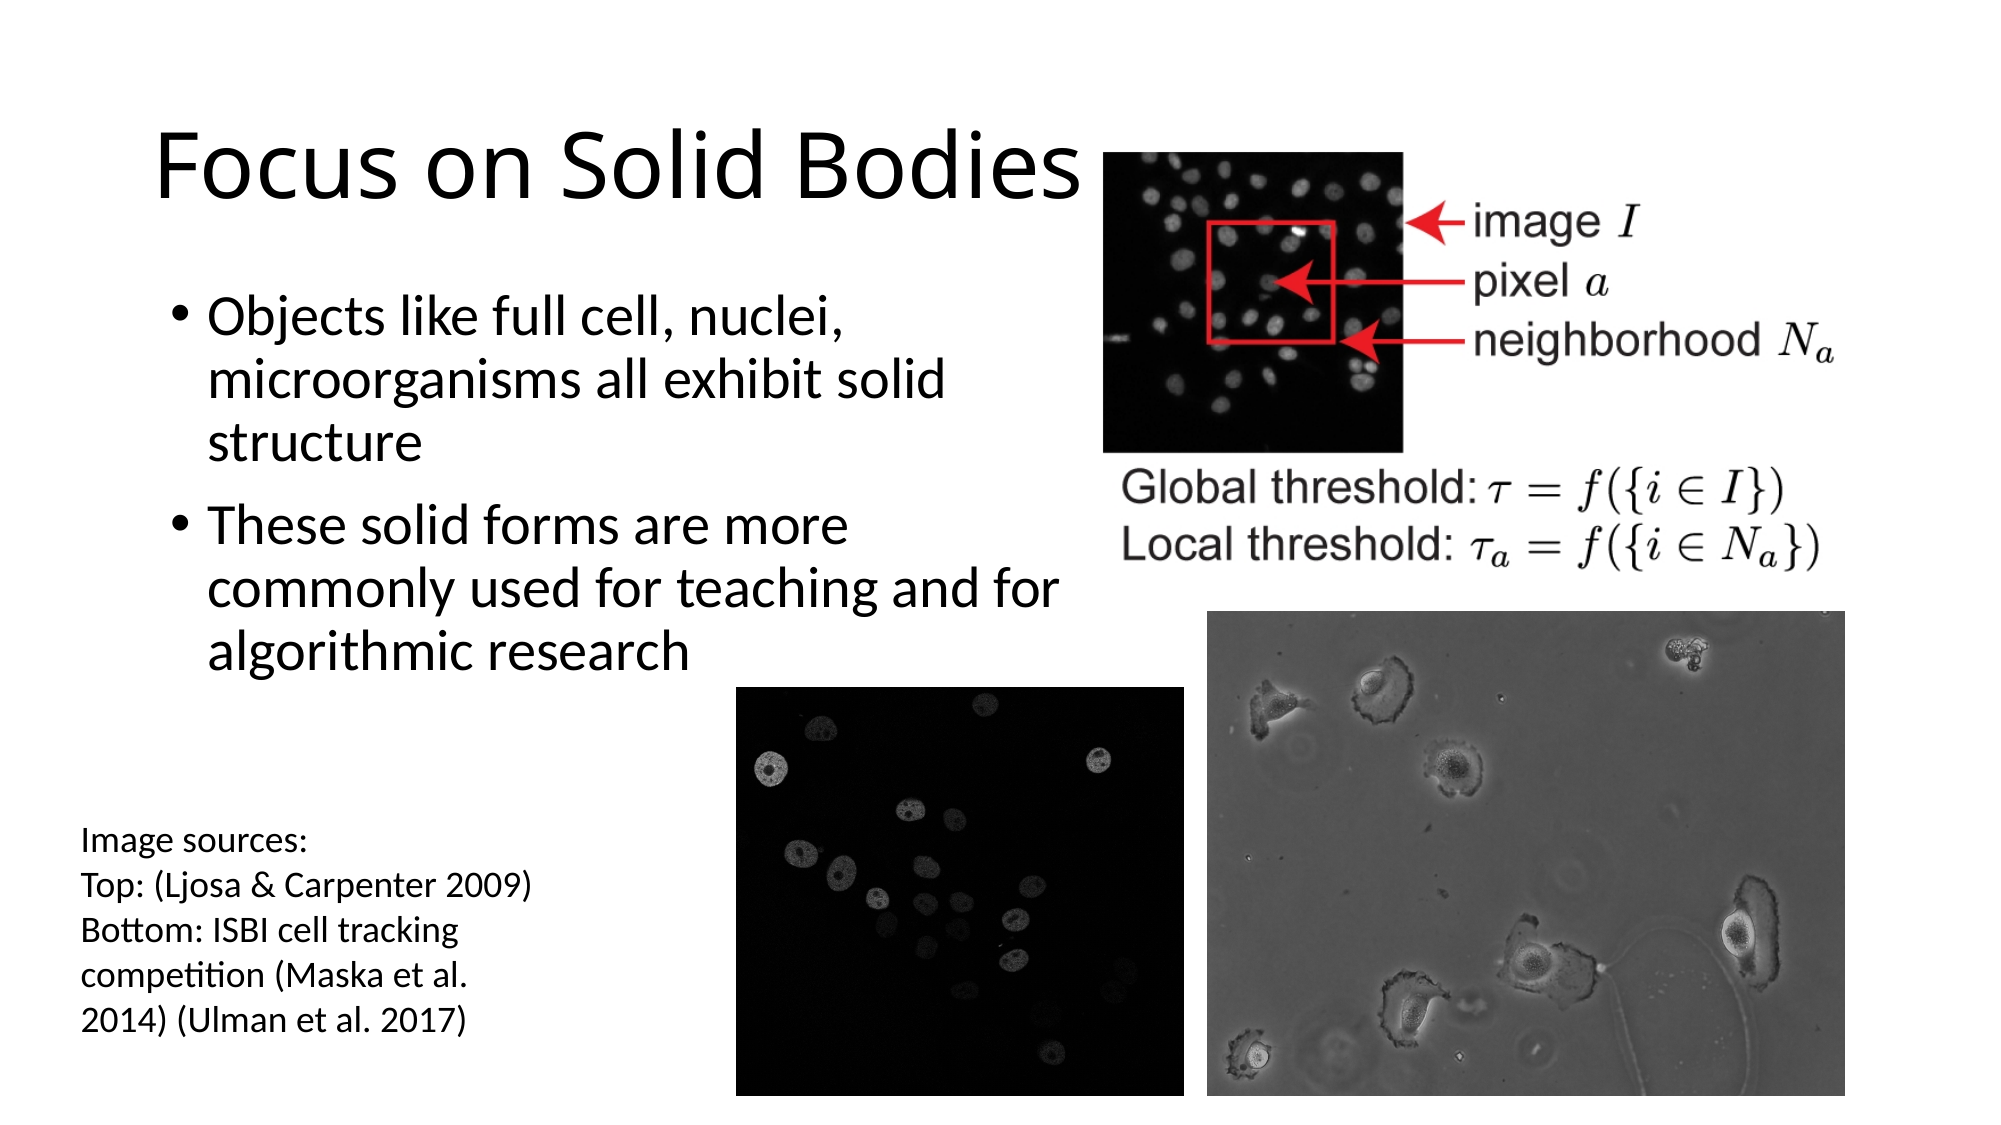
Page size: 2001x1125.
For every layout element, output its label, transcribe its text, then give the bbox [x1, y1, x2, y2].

text_box Image sources: Top: (Ljosa & Carpenter 2009) Bottom: ISBI cell tracking competition (Maska et al. 2014) (Ulman et al. 2017) [65, 807, 554, 1093]
picture [736, 687, 1184, 1096]
picture [1207, 611, 1845, 1096]
picture [1094, 143, 1845, 582]
list Objects like full cell, nuclei, microorganisms all exhibit solid structure These solid forms are more commonly used for teaching and for algorithmic research [155, 277, 1095, 992]
title Focus on Solid Bodies [137, 59, 1863, 278]
